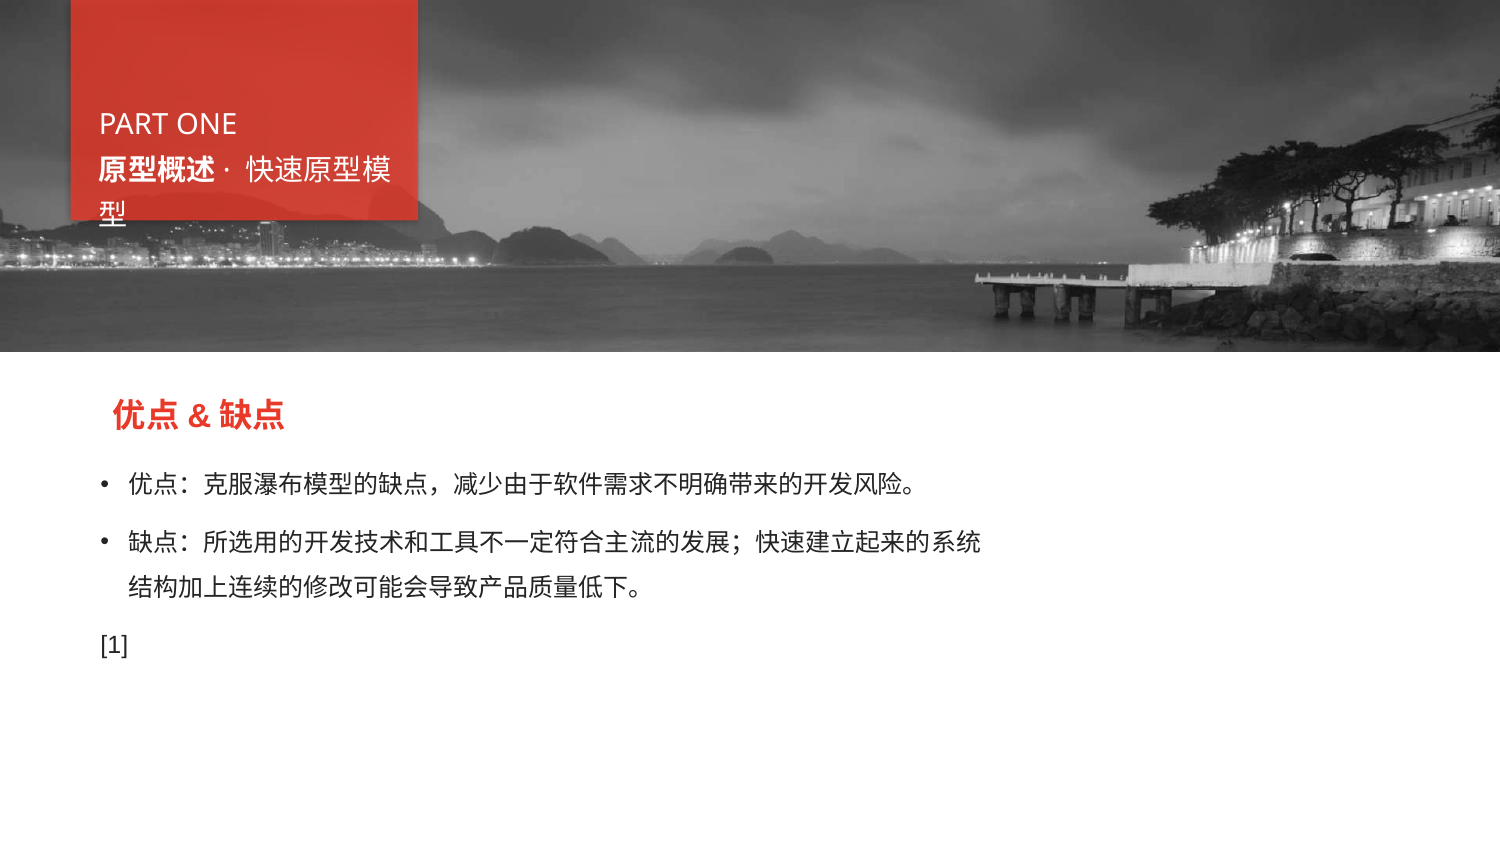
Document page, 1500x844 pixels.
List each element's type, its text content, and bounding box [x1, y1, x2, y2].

text_box 优点&缺点 [98, 386, 402, 441]
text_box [70, 0, 435, 221]
picture [0, 0, 1500, 352]
text_box 优点：克服瀑布模型的缺点，减少由于软件需求不明确带来的开发风险。 缺点：所选用的开发技术和工具不一定符合主流的发展；快速建立起来的系统结构加上连续的修改可能会导致产品质量低下。 [1] [84, 446, 997, 666]
